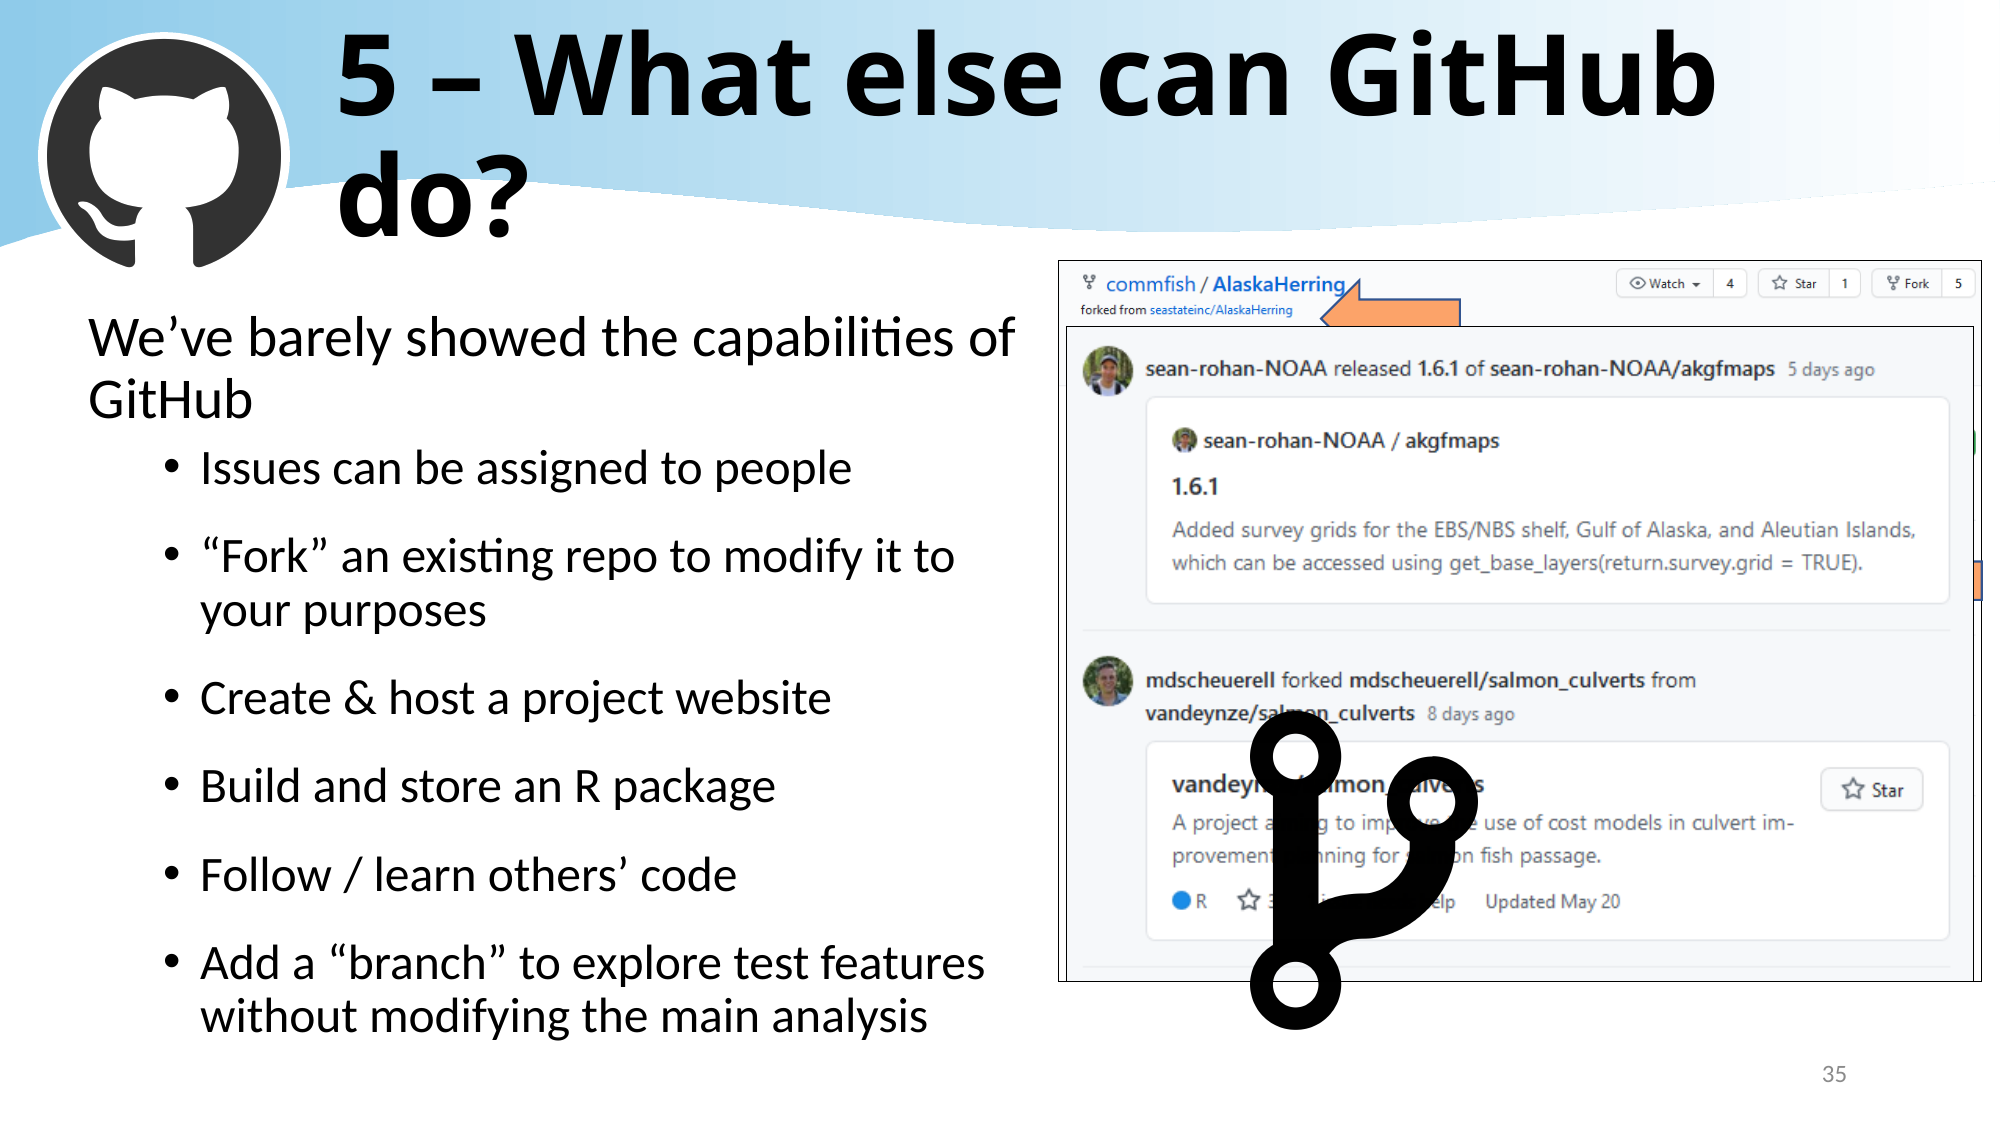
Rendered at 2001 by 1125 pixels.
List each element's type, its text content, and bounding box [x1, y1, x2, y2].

list We’ve barely showed the capabilities of GitHub Issues can be assigned to people “Fork” an existing repo to modify it to your purposes Create & host a project website Build and store an R package Follow / learn others’ code Add a “branch” to explore test features without modifying the main analysis [73, 299, 1036, 1053]
title 5 – What else can GitHub do? [320, 46, 1863, 234]
slide_number 35 [1412, 1042, 1863, 1103]
picture [47, 36, 281, 270]
picture [1058, 260, 1982, 1053]
